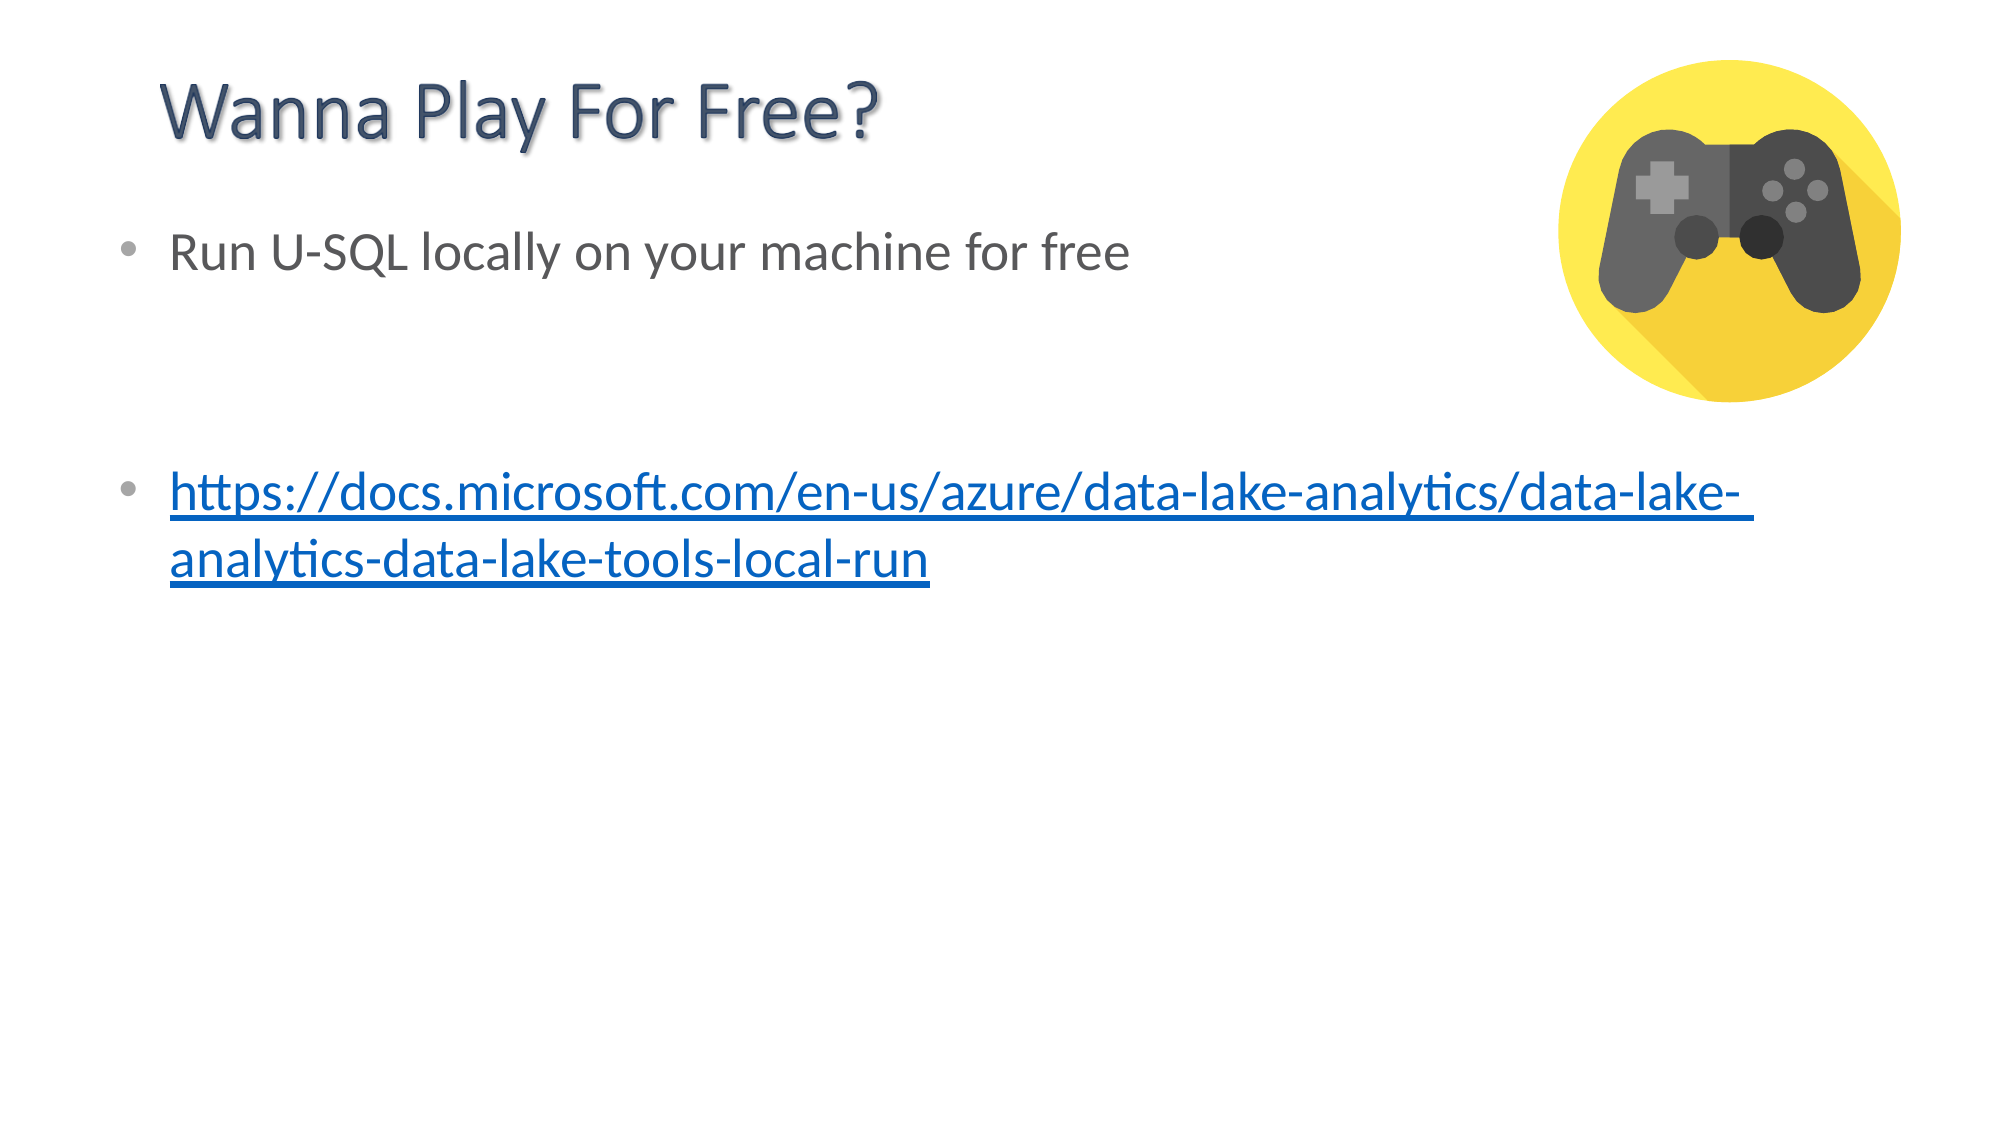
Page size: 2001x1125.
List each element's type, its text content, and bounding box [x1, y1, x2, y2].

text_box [1558, 59, 1902, 403]
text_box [156, 80, 397, 148]
text_box Run U-SQL locally on your machine for free [116, 212, 1140, 282]
text_box https://docs.microsoft.com/en-us/azure/data-lake-analytics/data-lake- analytics-data-lake-tools-local-run [116, 452, 1772, 589]
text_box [415, 76, 887, 163]
